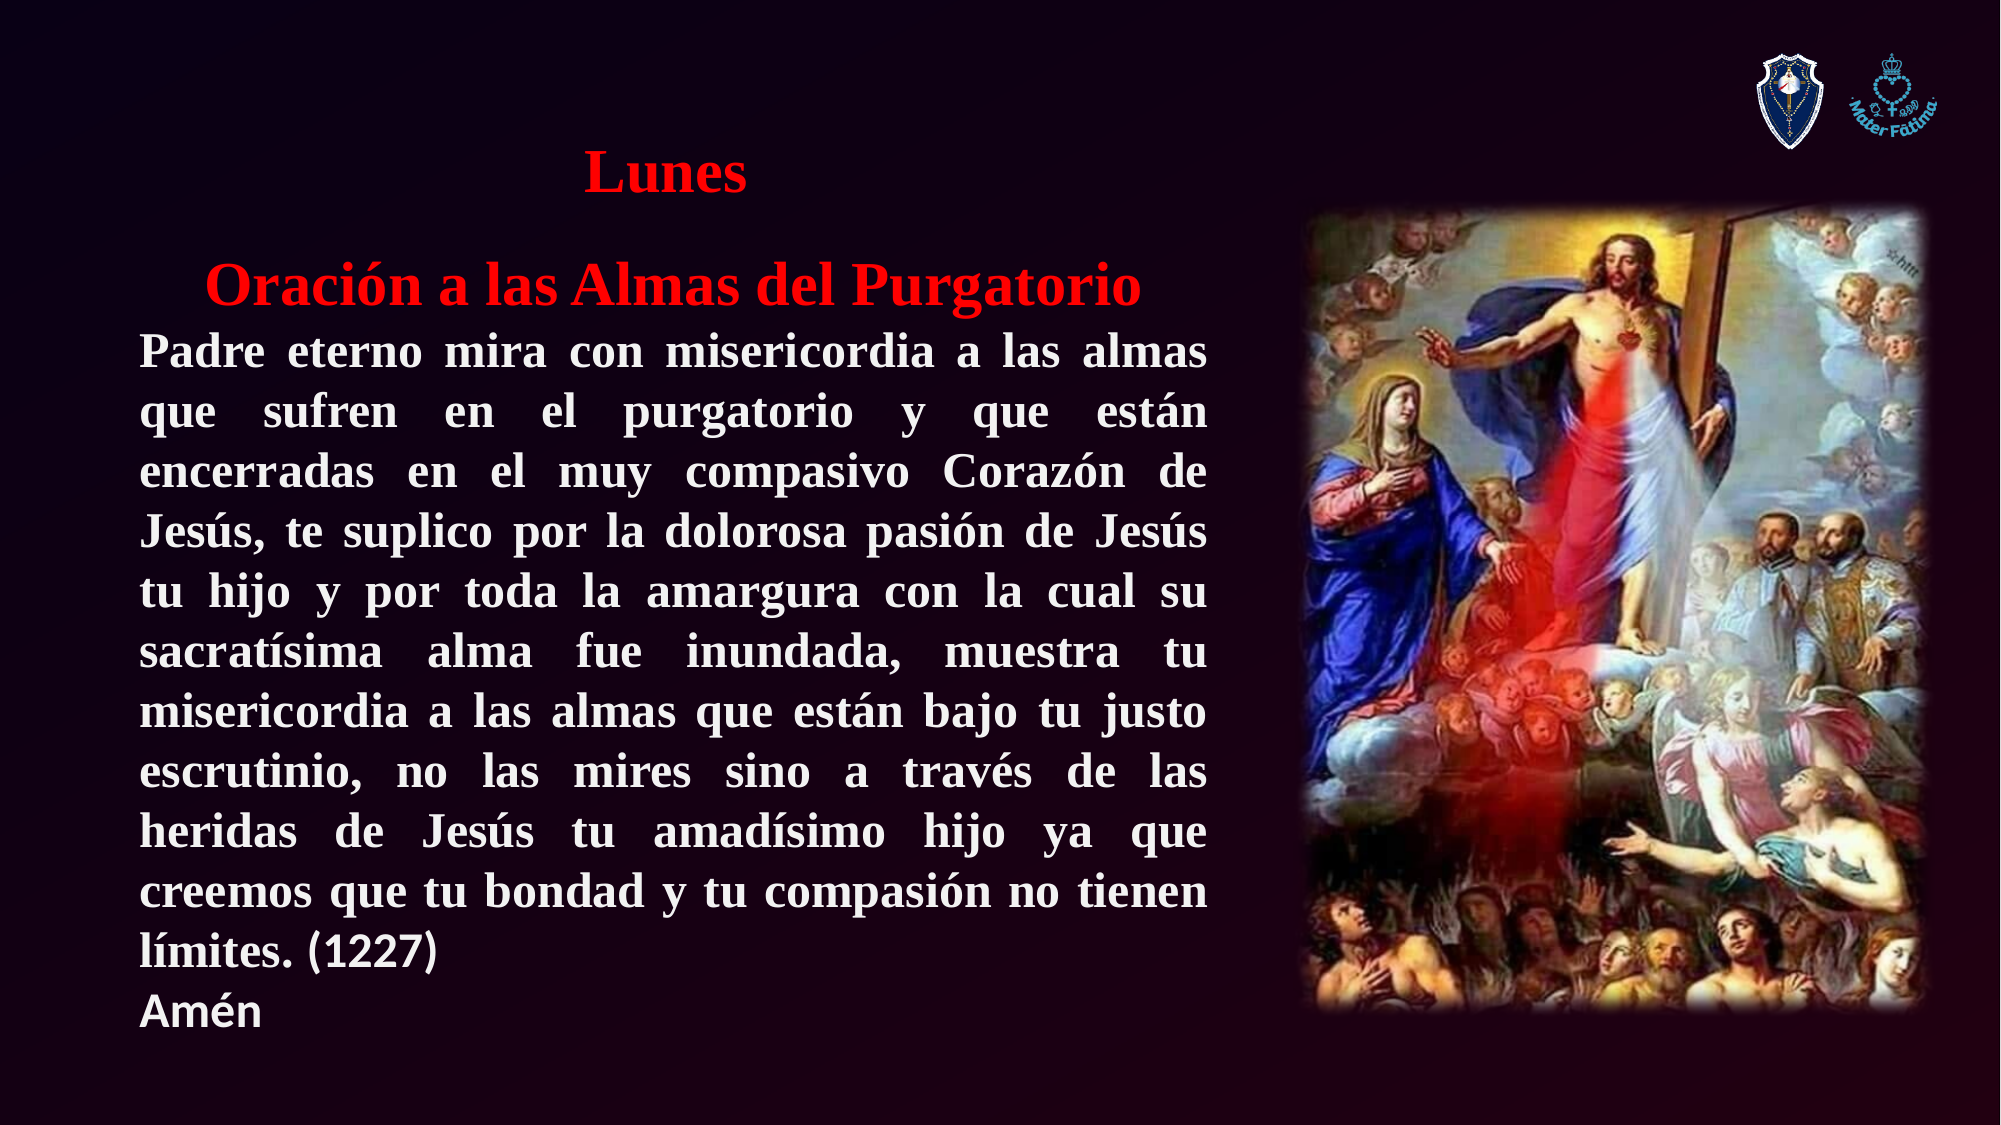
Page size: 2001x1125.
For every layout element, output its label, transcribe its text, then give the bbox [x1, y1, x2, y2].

picture [0, 0, 2001, 1125]
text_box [1756, 53, 1937, 150]
text_box Lunes Oración a las Almas del Purgatorio Padre eterno mira con misericordia a las almas que sufren en el purgatorio y que están encerradas en el muy compasivo Corazón de Jesús, te suplico por la dolorosa pasión de Jesús tu hijo y por toda la amargura con la cual su sacratísima alma fue inundada, muestra tu misericordia a las almas que están bajo tu justo escrutinio, no las mires sino a través de las heridas de Jesús tu amadísimo hijo ya que creemos que tu bondad y tu compasión no tienen límites. (1227) Amén [114, 85, 1463, 1125]
